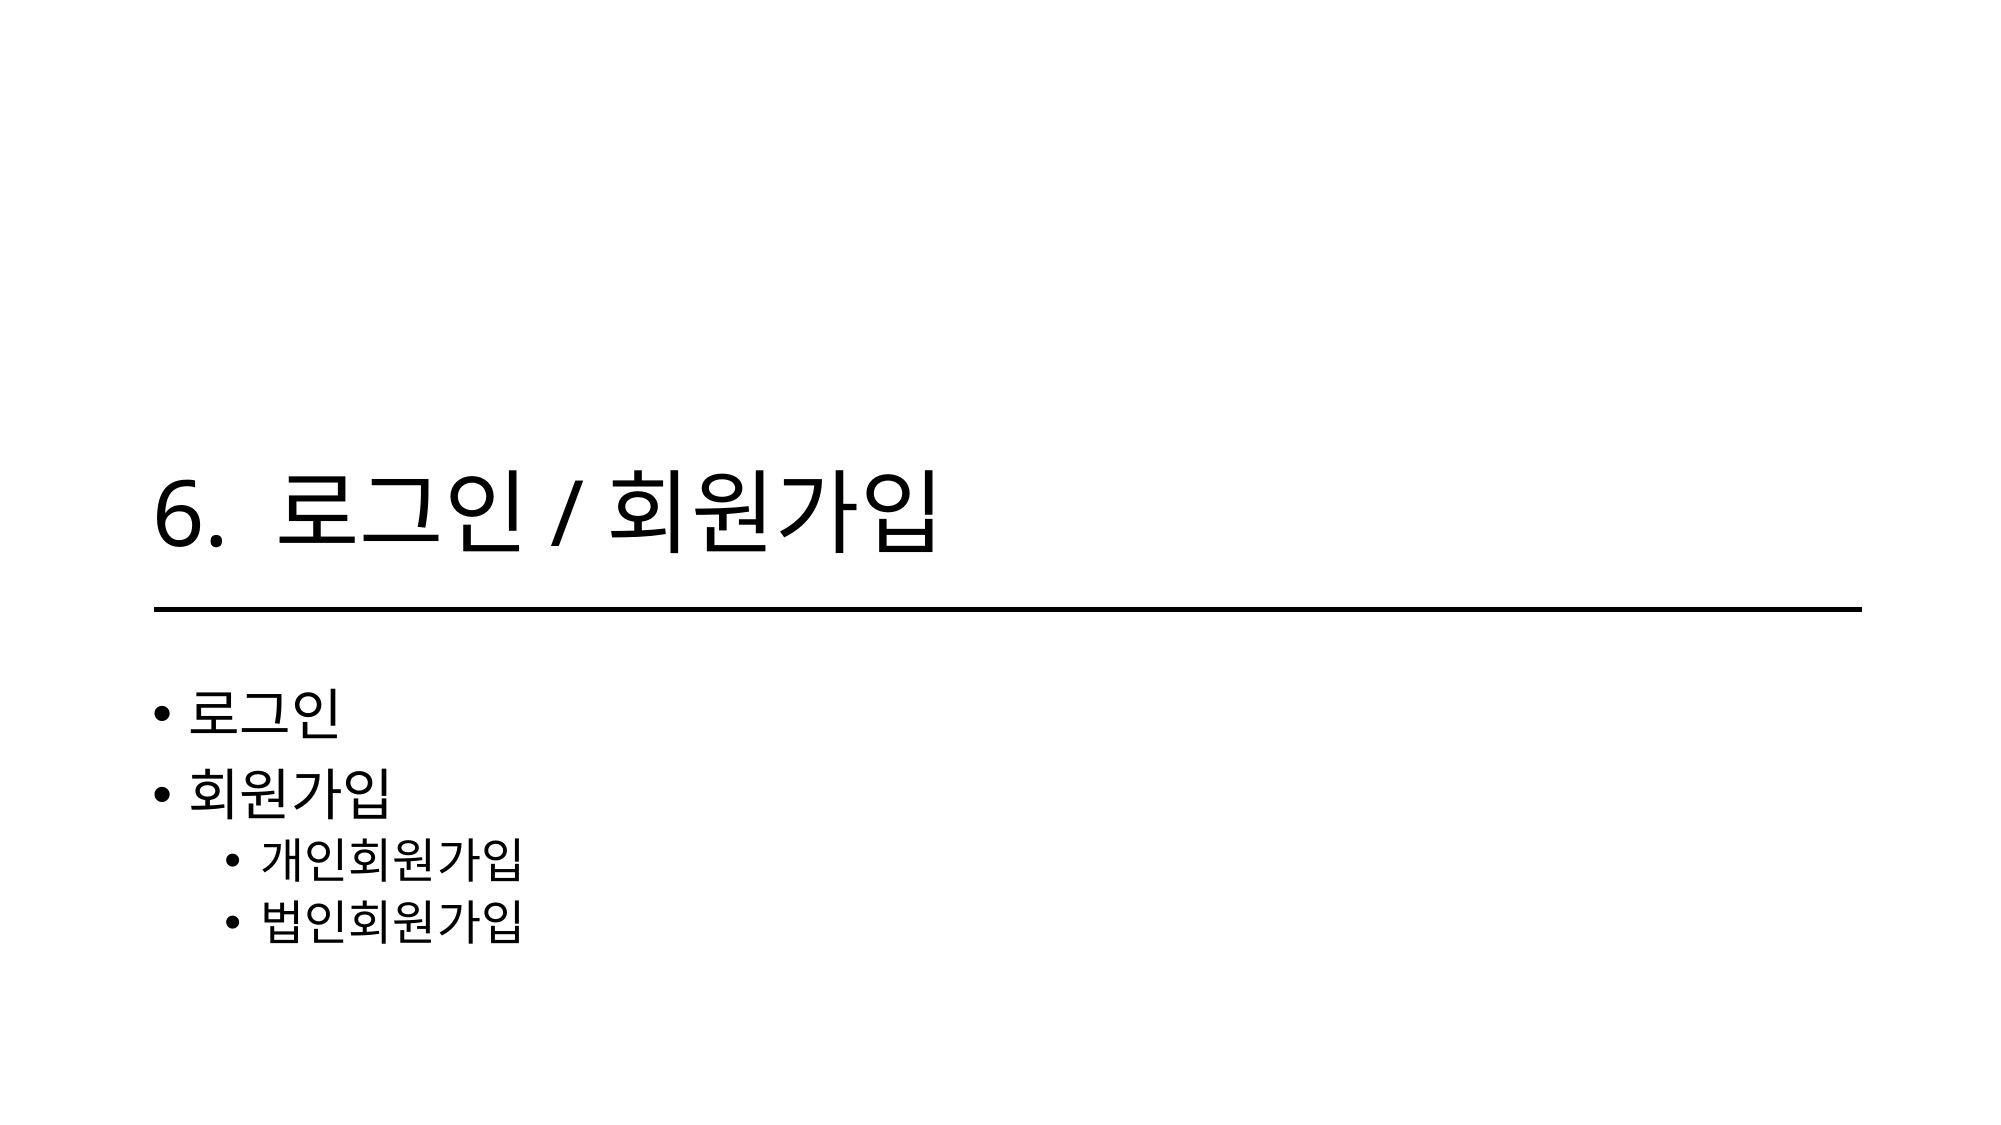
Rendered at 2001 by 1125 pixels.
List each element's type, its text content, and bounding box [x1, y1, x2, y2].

list 로그인 회원가입 개인회원가입 법인회원가입 [137, 679, 1863, 959]
title 6. 로그인/회원가입 [137, 408, 1863, 626]
